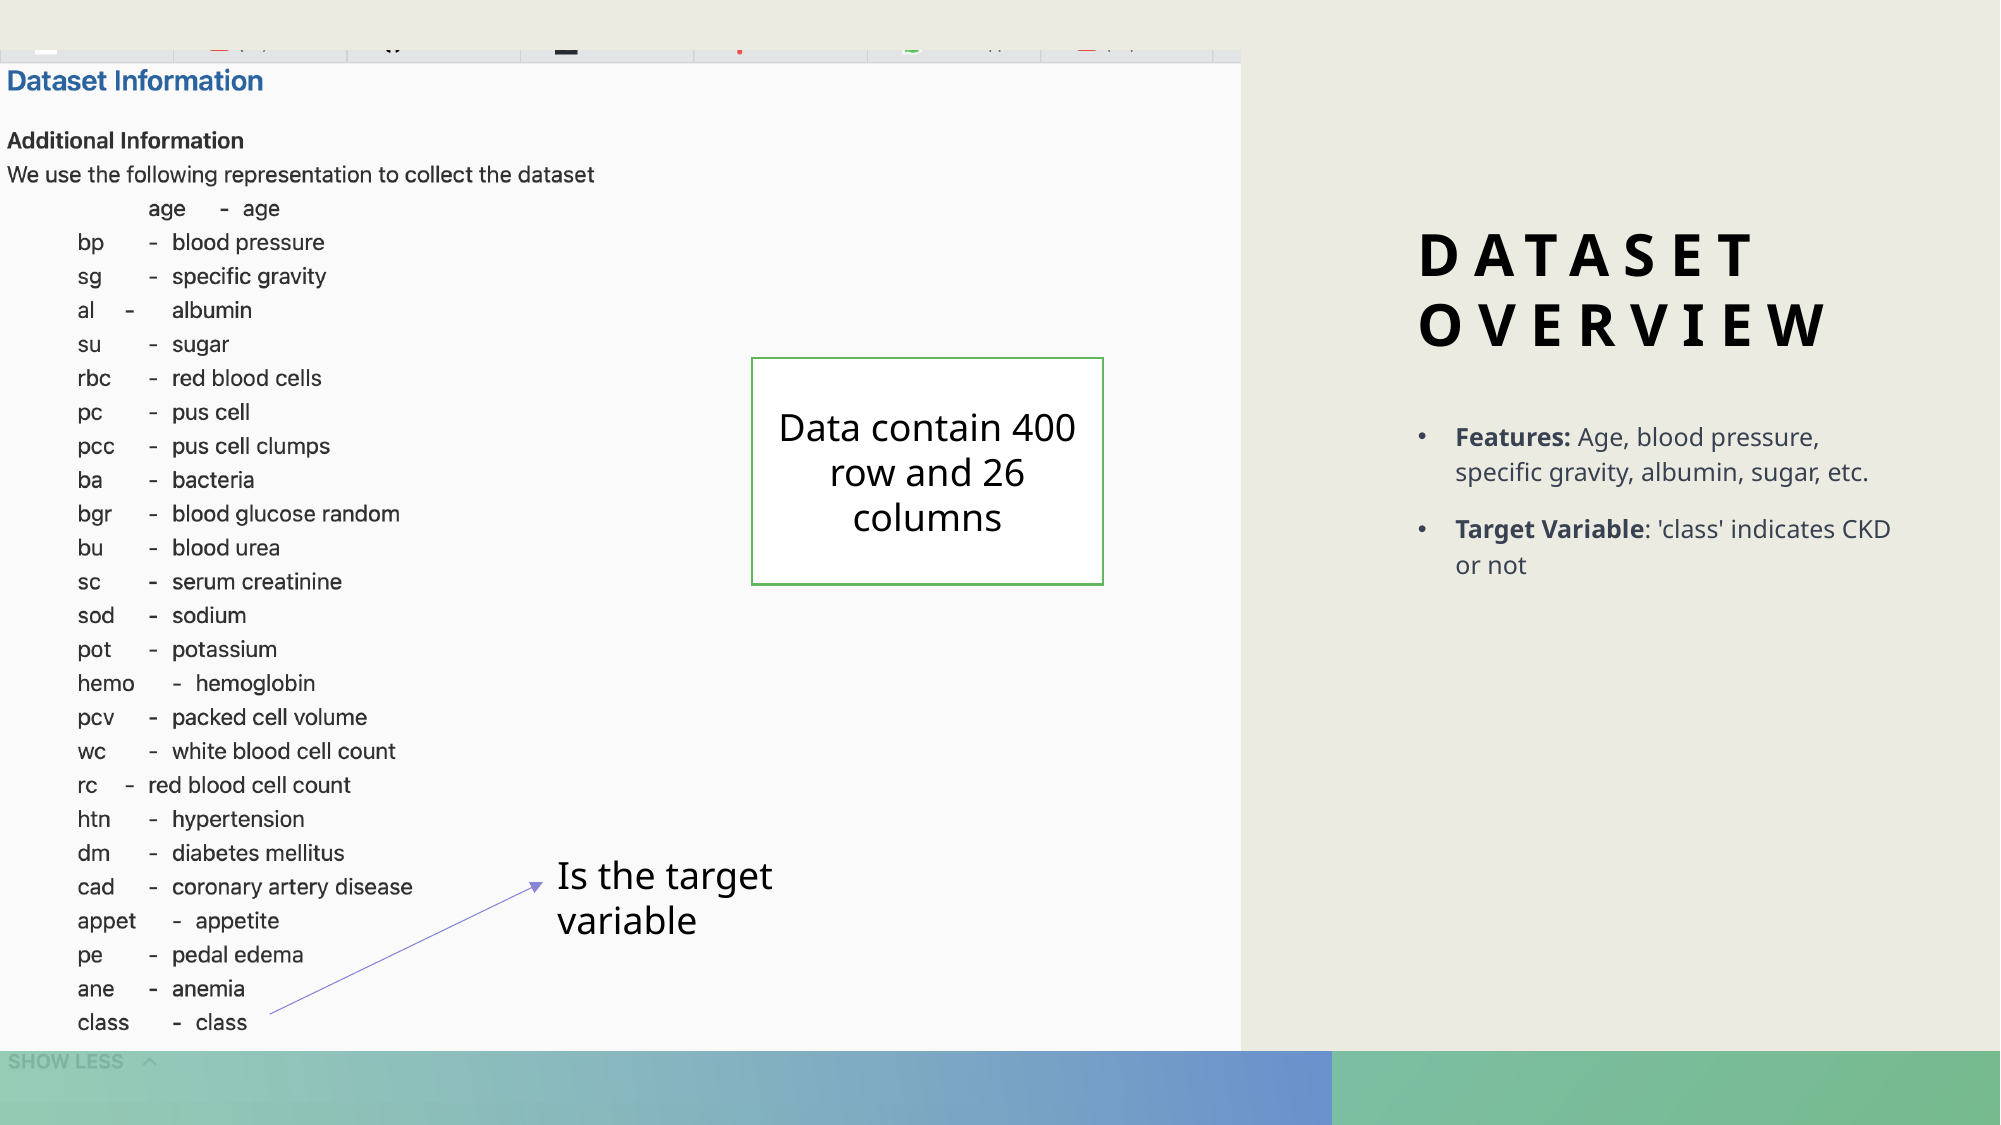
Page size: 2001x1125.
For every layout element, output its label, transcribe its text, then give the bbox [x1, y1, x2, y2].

text_box [1332, 1050, 2000, 1125]
title Dataset overview [1417, 75, 1925, 359]
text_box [269, 882, 543, 1015]
text_box [0, 1050, 1332, 1125]
list Features: Age, blood pressure, specific gravity, albumin, sugar, etc. Target Variable: 'class' indicates CKD or not [1417, 415, 1901, 978]
text_box [0, 0, 2000, 1050]
picture [0, 49, 1241, 1102]
